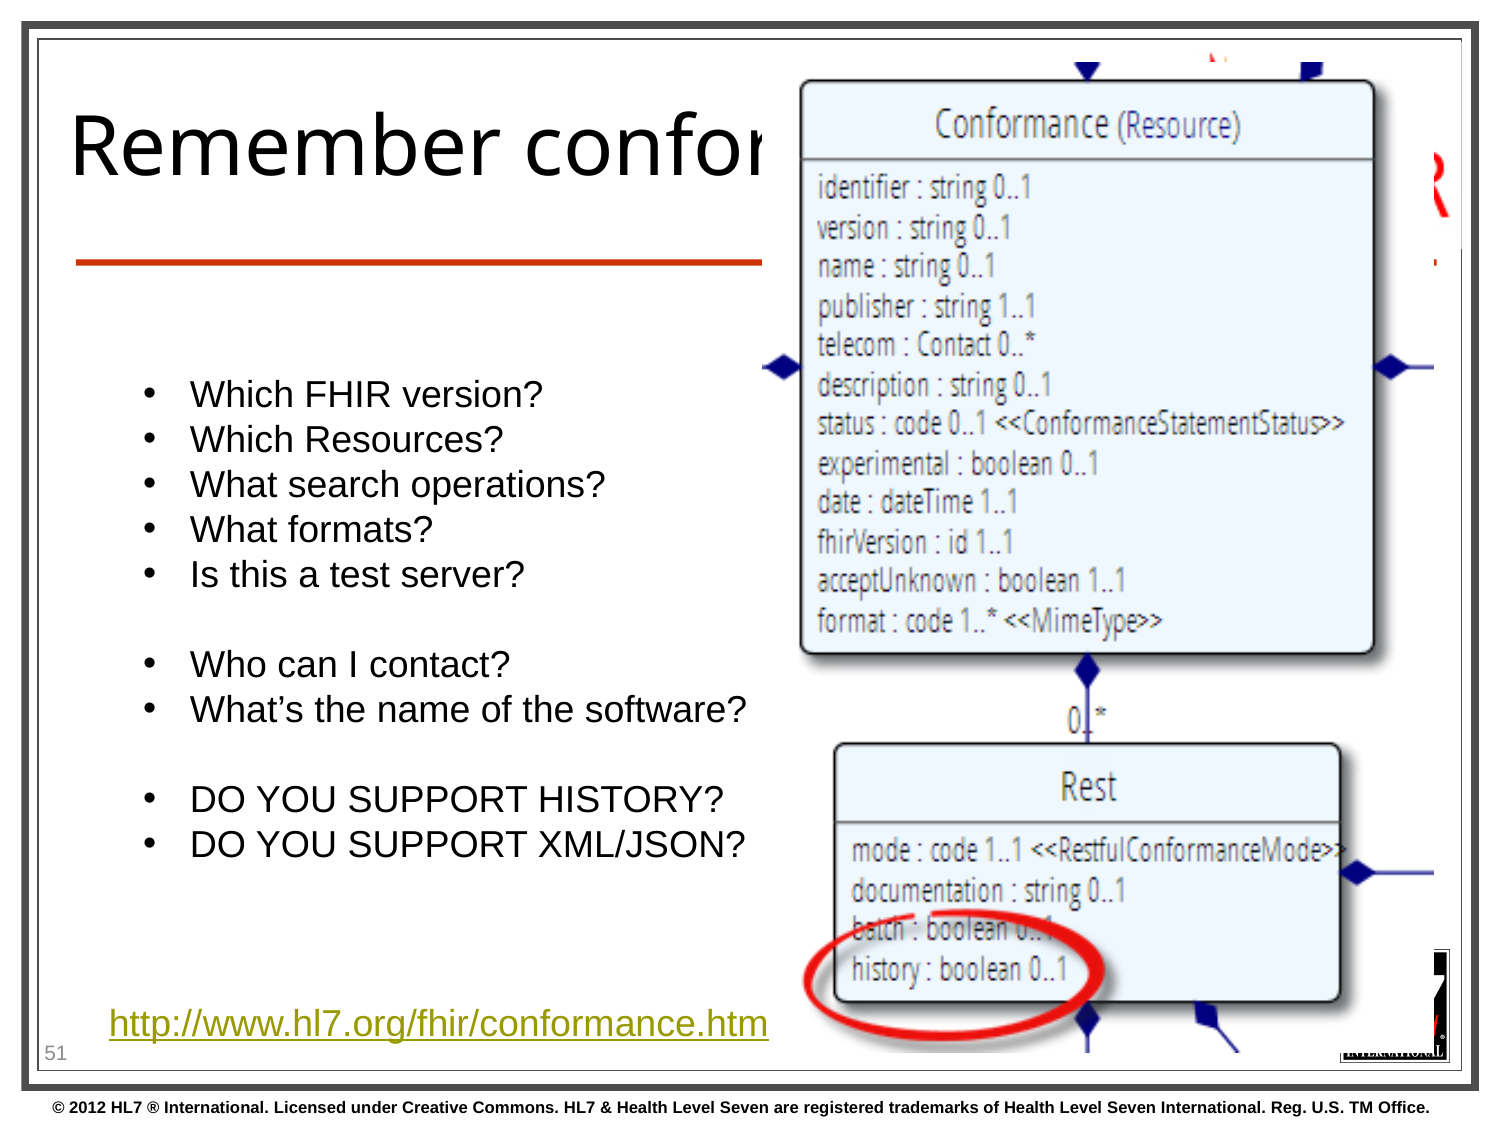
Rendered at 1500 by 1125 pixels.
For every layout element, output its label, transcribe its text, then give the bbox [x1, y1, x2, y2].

slide_number 51 [29, 1034, 148, 1071]
picture [762, 42, 1462, 1063]
title Remember conformance? [53, 54, 1128, 249]
text_box http://www.hl7.org/fhir/conformance.htm [94, 991, 757, 1052]
text_box Which FHIR version? Which Resources? What search operations? What formats? Is this a test server? Who can I contact? What’s the name of the software? DO YOU SUPPORT HISTORY? DO YOU SUPPORT XML/JSON? [128, 362, 757, 873]
